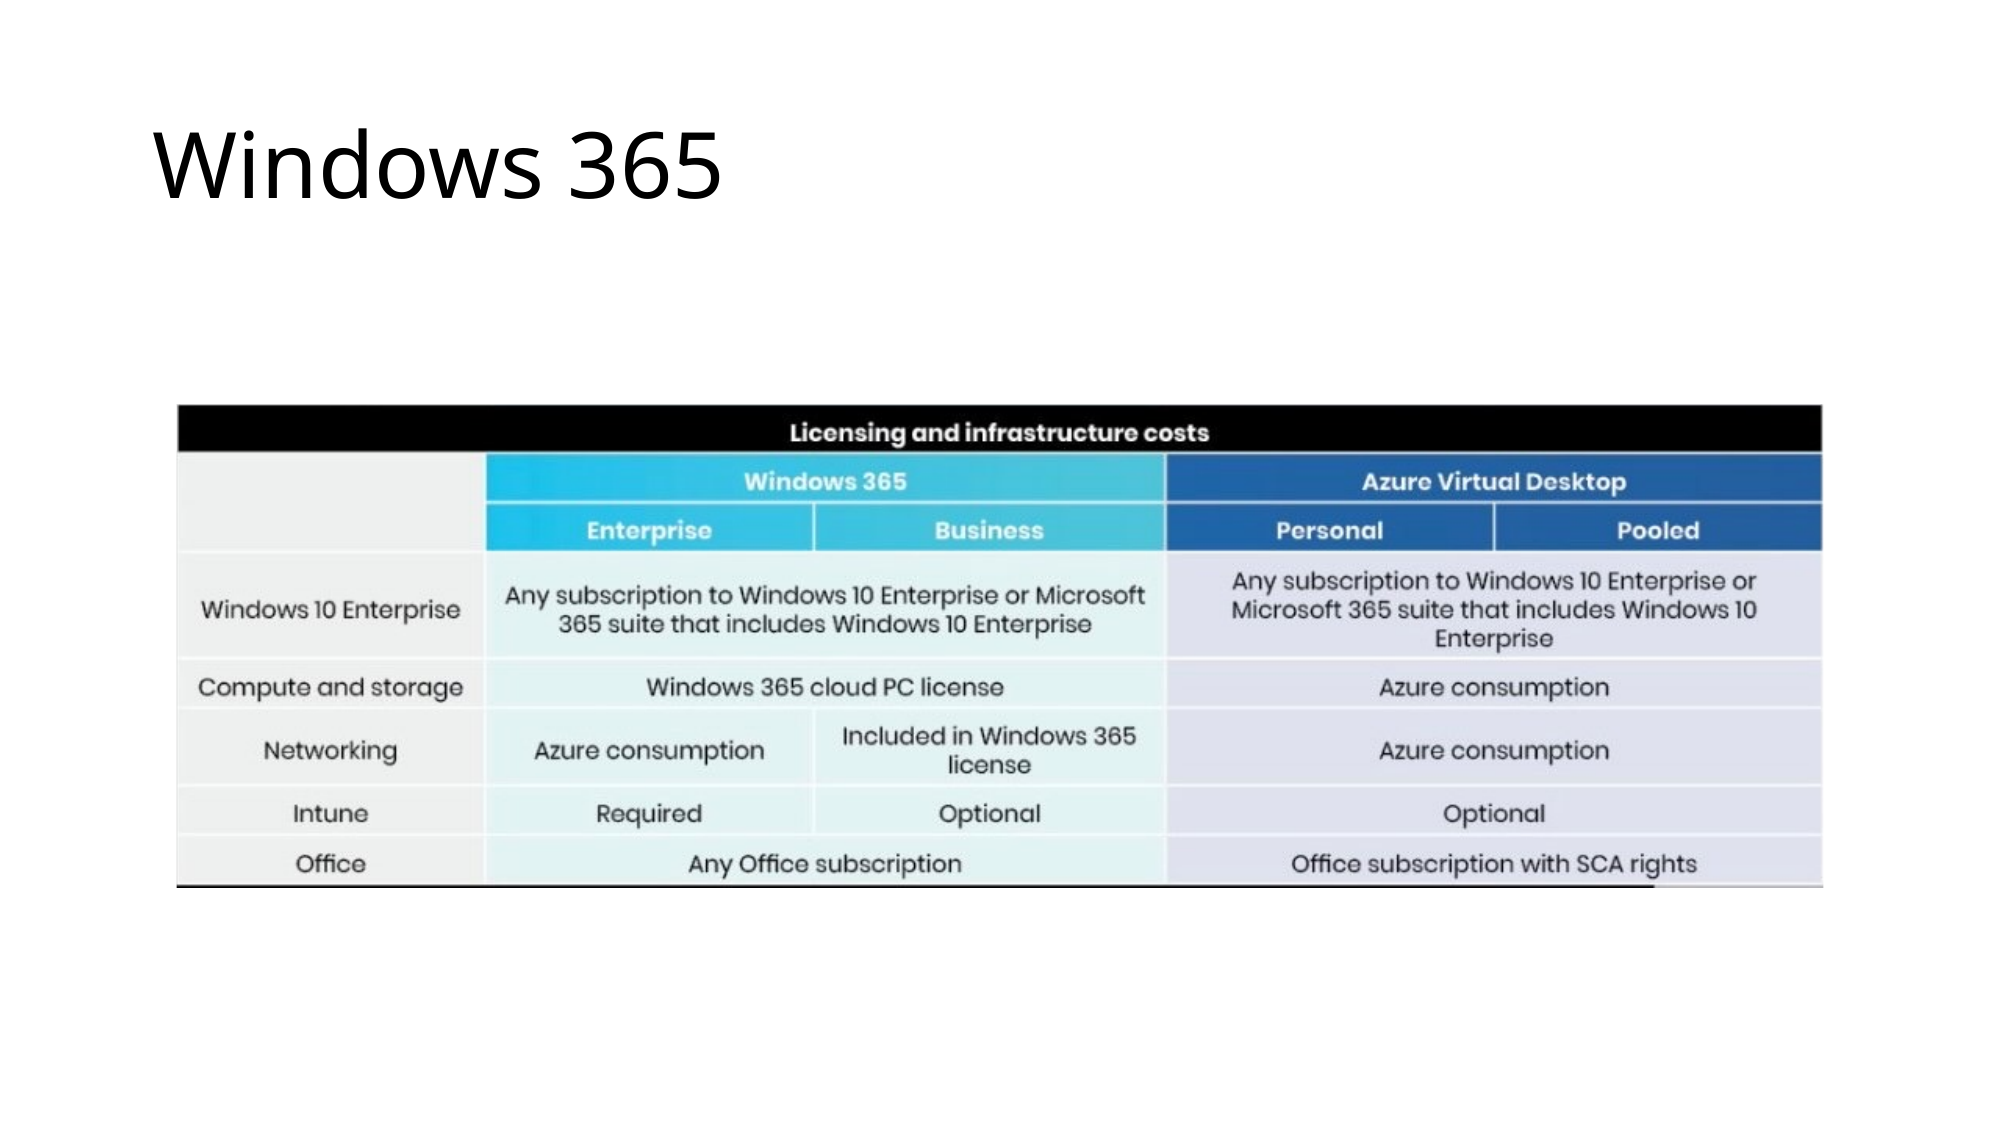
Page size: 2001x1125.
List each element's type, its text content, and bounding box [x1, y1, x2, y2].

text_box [176, 404, 1824, 888]
title Windows 365 [137, 59, 1863, 278]
